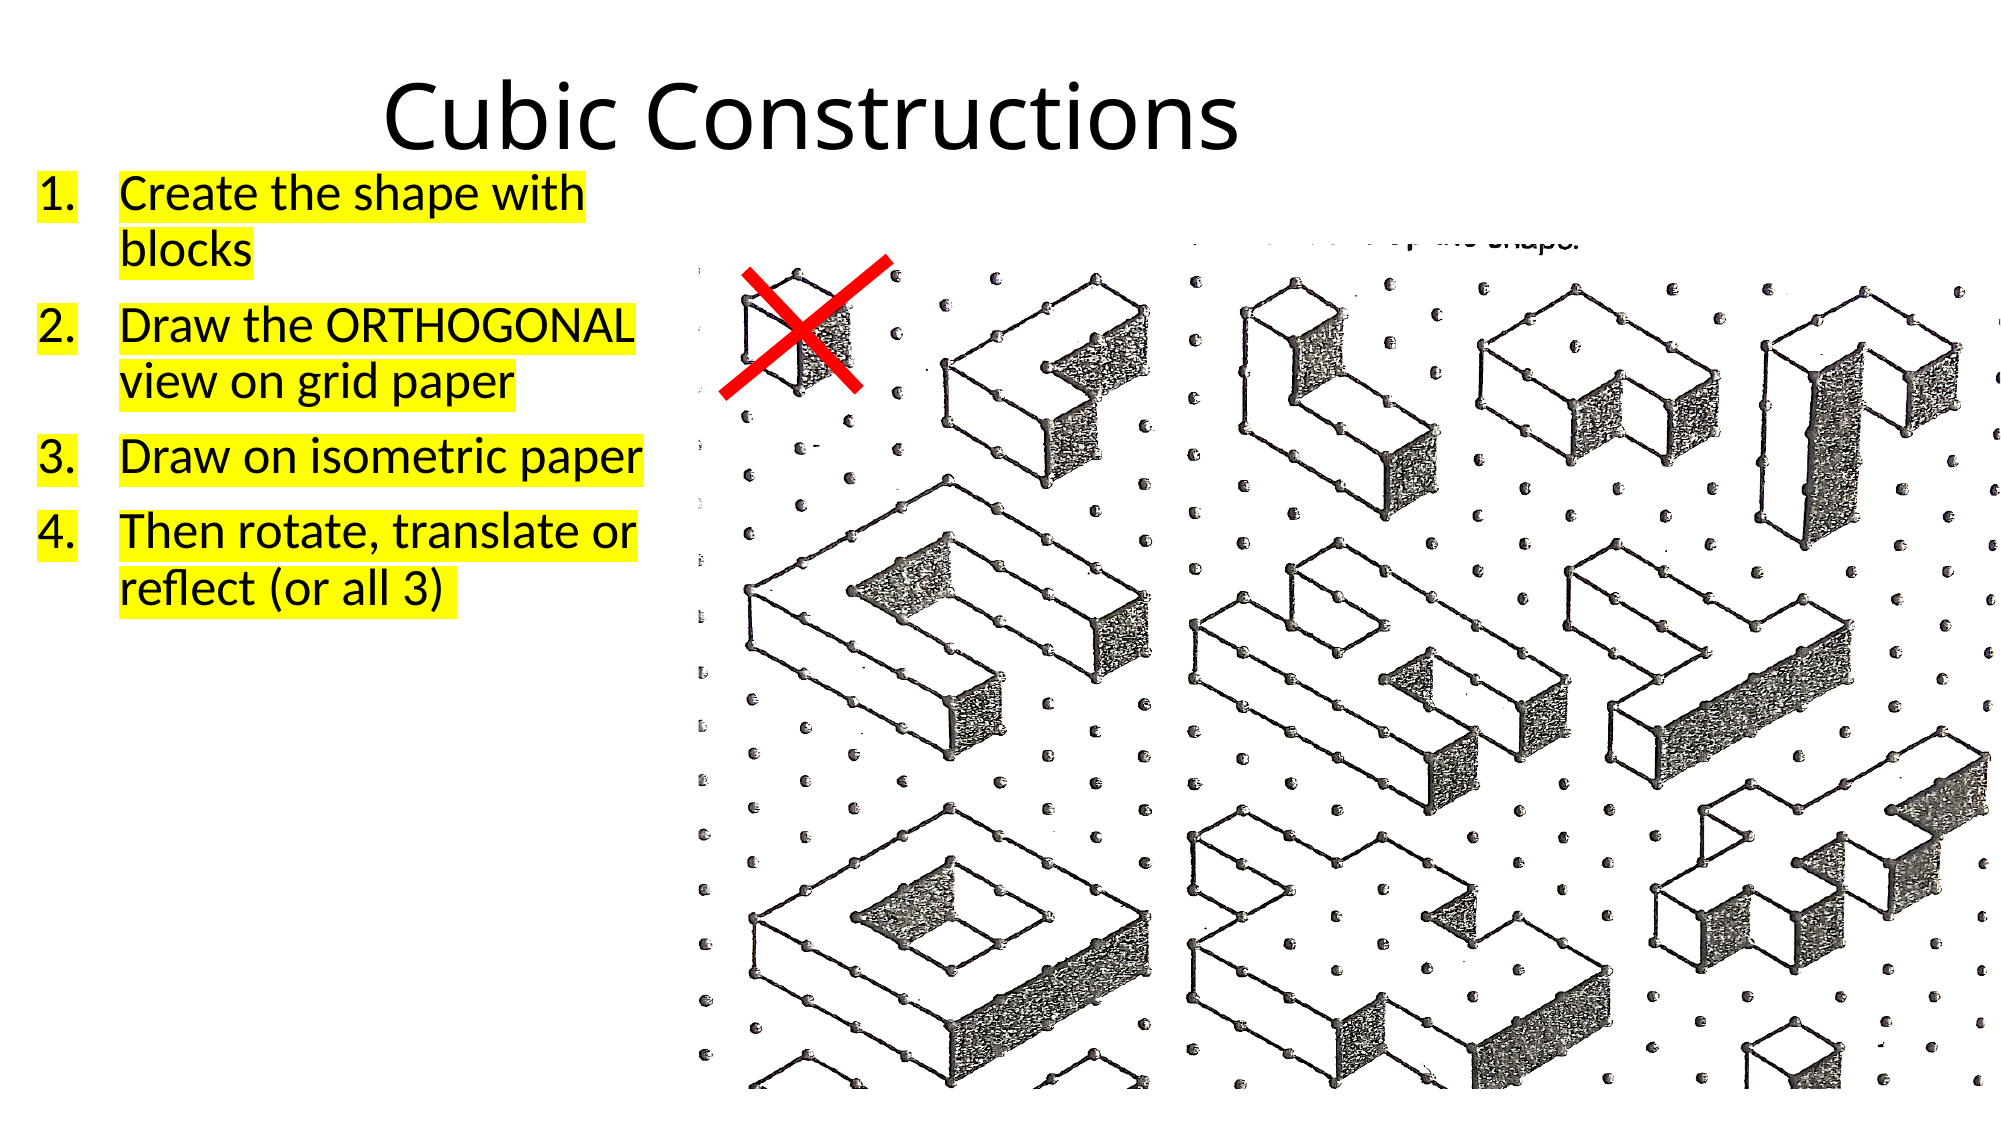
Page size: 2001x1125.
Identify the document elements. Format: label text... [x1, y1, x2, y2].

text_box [722, 258, 890, 397]
list Create the shape with blocks Draw the ORTHOGONAL view on grid paper Draw on isometric paper Then rotate, translate or reflect (or all 3) [22, 157, 669, 667]
title Cubic Constructions [366, 22, 926, 217]
picture [698, 15, 2001, 1125]
